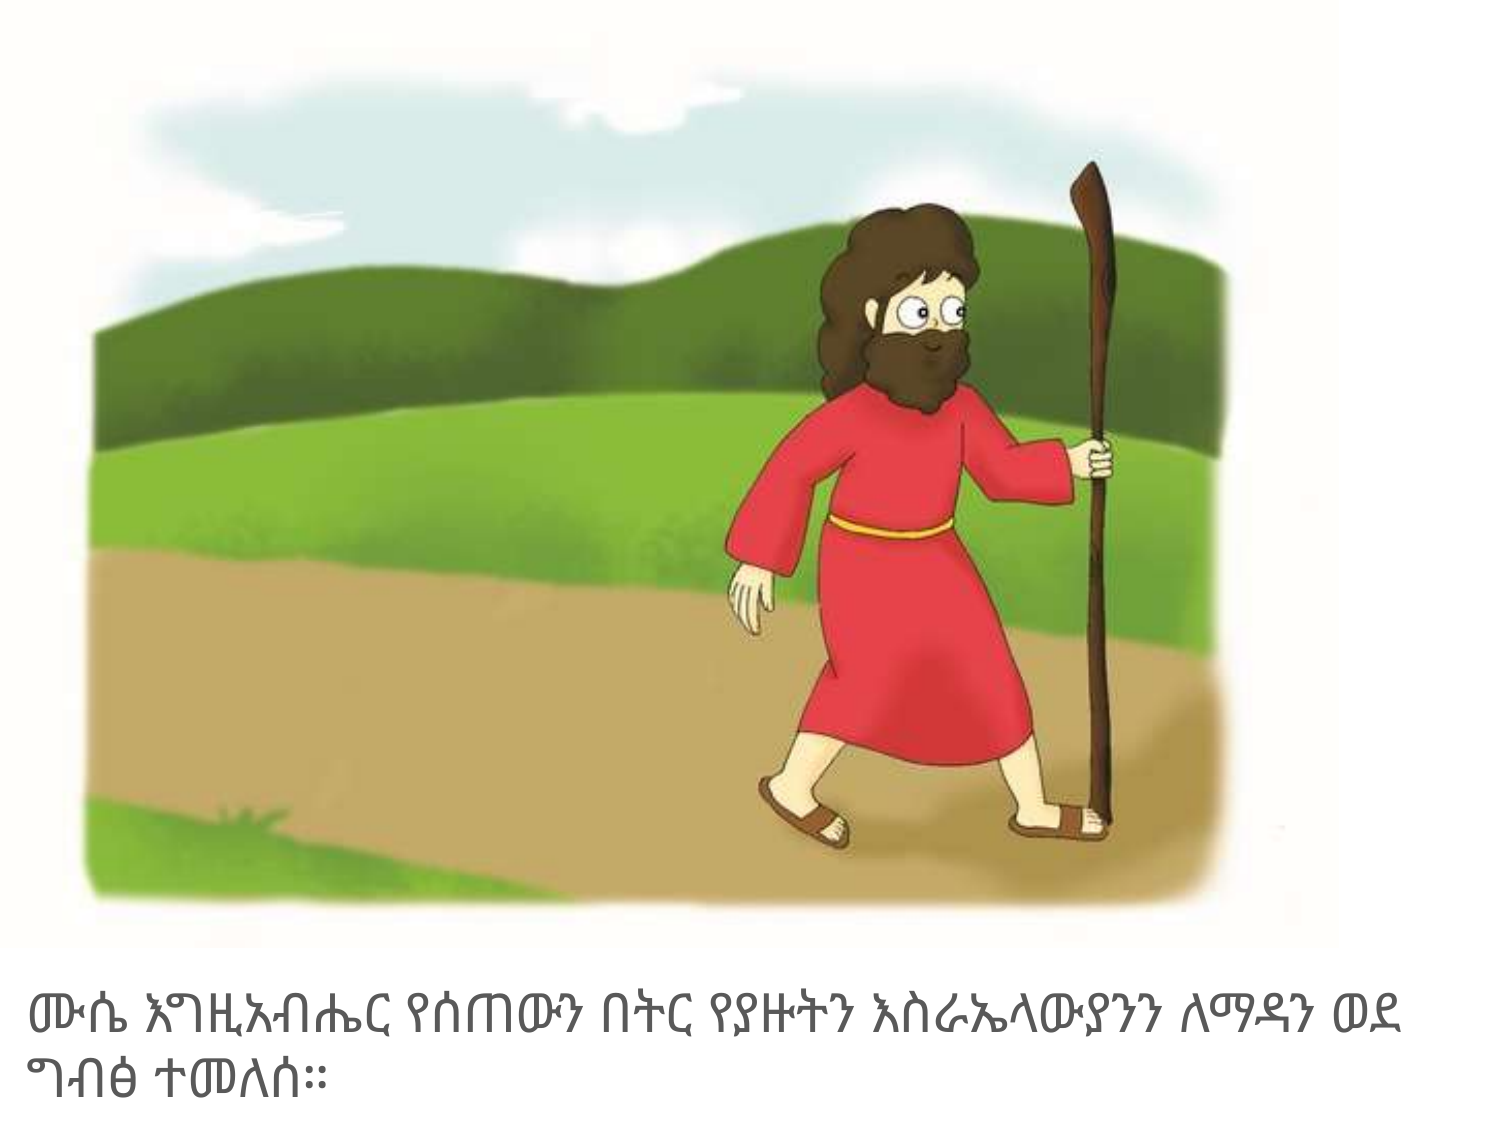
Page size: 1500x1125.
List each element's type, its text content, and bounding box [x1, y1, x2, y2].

picture [0, 0, 1339, 948]
text_box ሙሴ እግዚአብሔር የሰጠውን በትር የያዙትን እስራኤላውያንን ለማዳን ወደ ግብፅ ተመለሰ። [11, 971, 1498, 1116]
